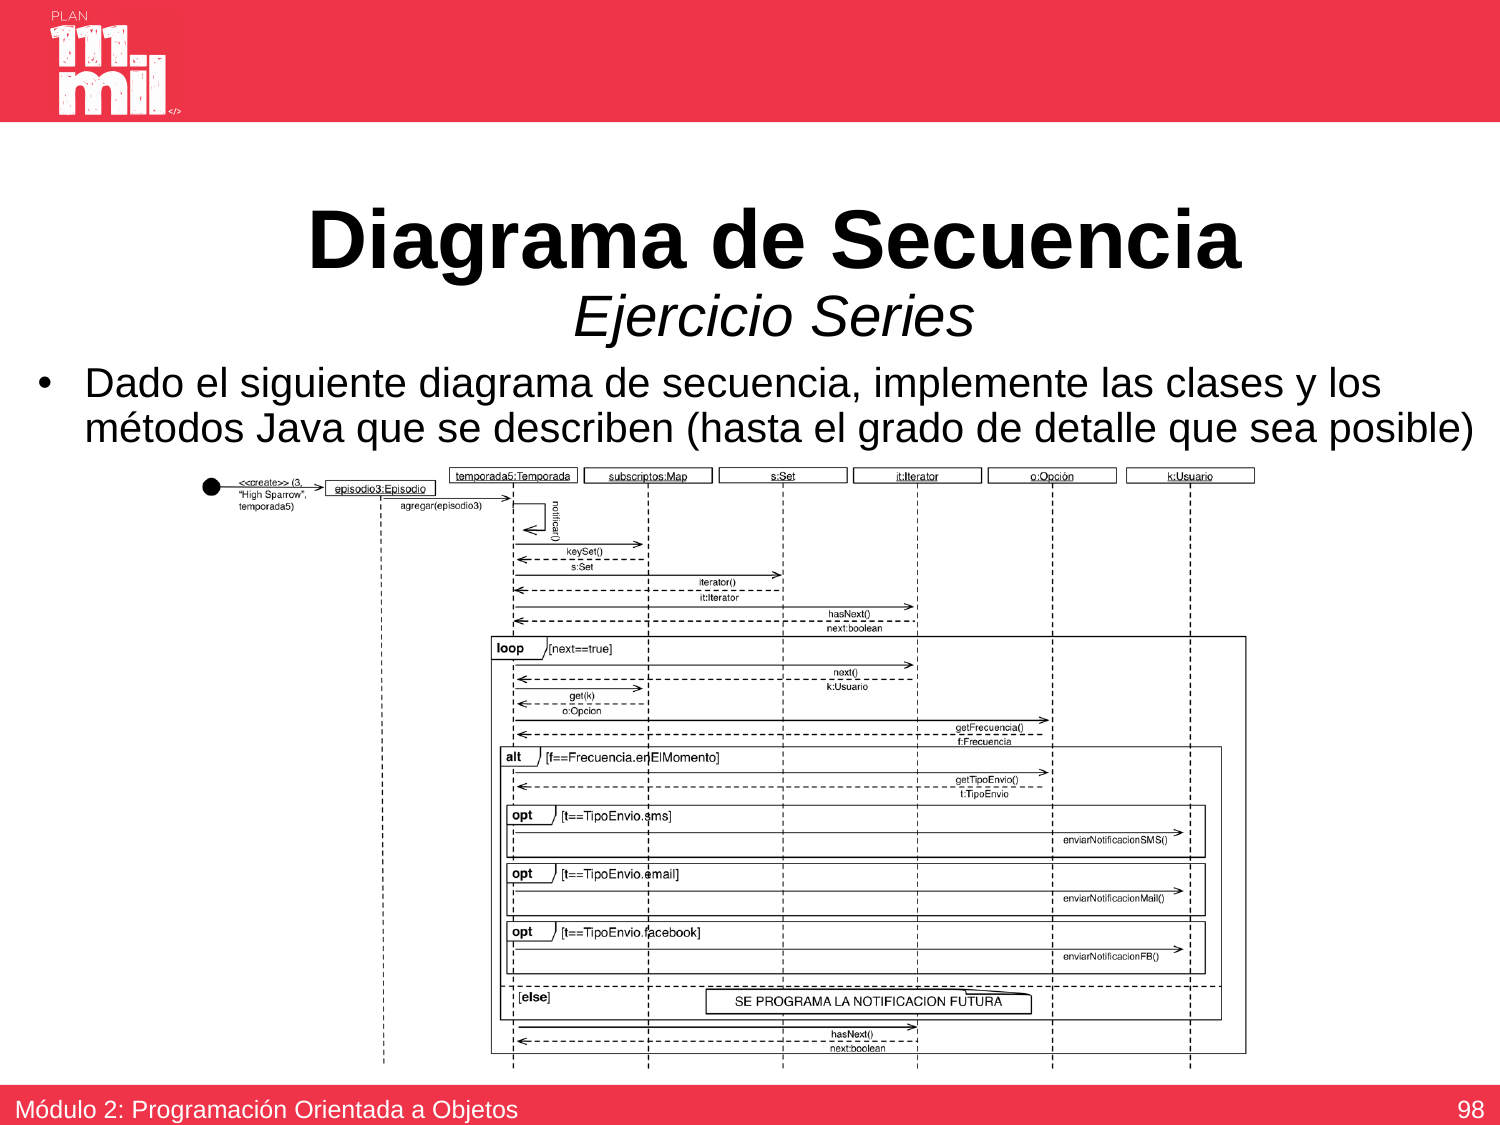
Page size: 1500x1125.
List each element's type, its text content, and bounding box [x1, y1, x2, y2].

picture [190, 455, 1267, 1084]
slide_number 97 [1162, 1078, 1500, 1125]
footer Módulo 2: Programación Orientada a Objetos [0, 1078, 606, 1125]
text_box Diagrama de Secuencia Ejercicio Series [128, 172, 1422, 354]
list Dado el siguiente diagrama de secuencia, implemente las clases y los métodos Java que se describen (hasta el grado de detalle que sea posible) [22, 354, 1500, 1069]
